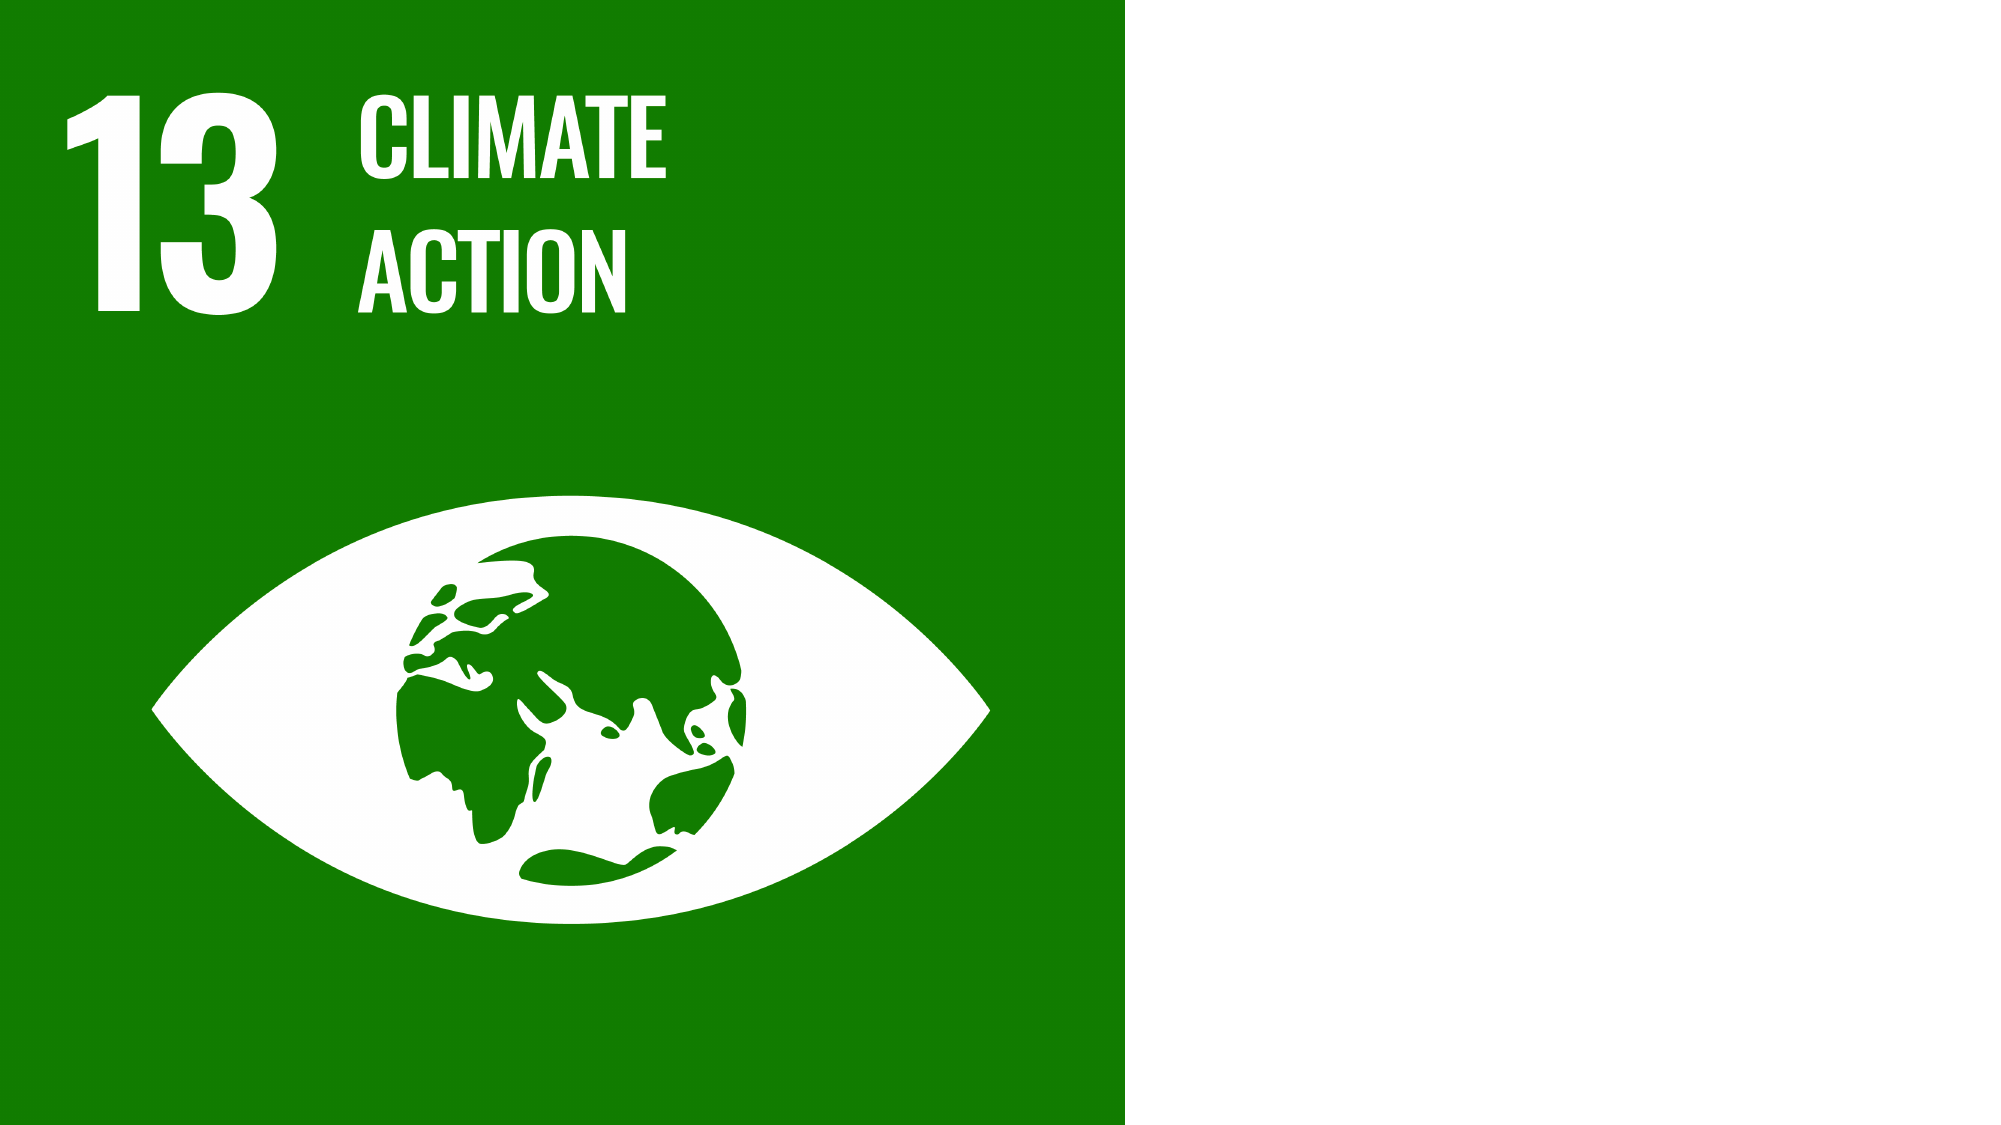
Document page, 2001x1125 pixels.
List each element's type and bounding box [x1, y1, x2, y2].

picture [0, 0, 1125, 1125]
